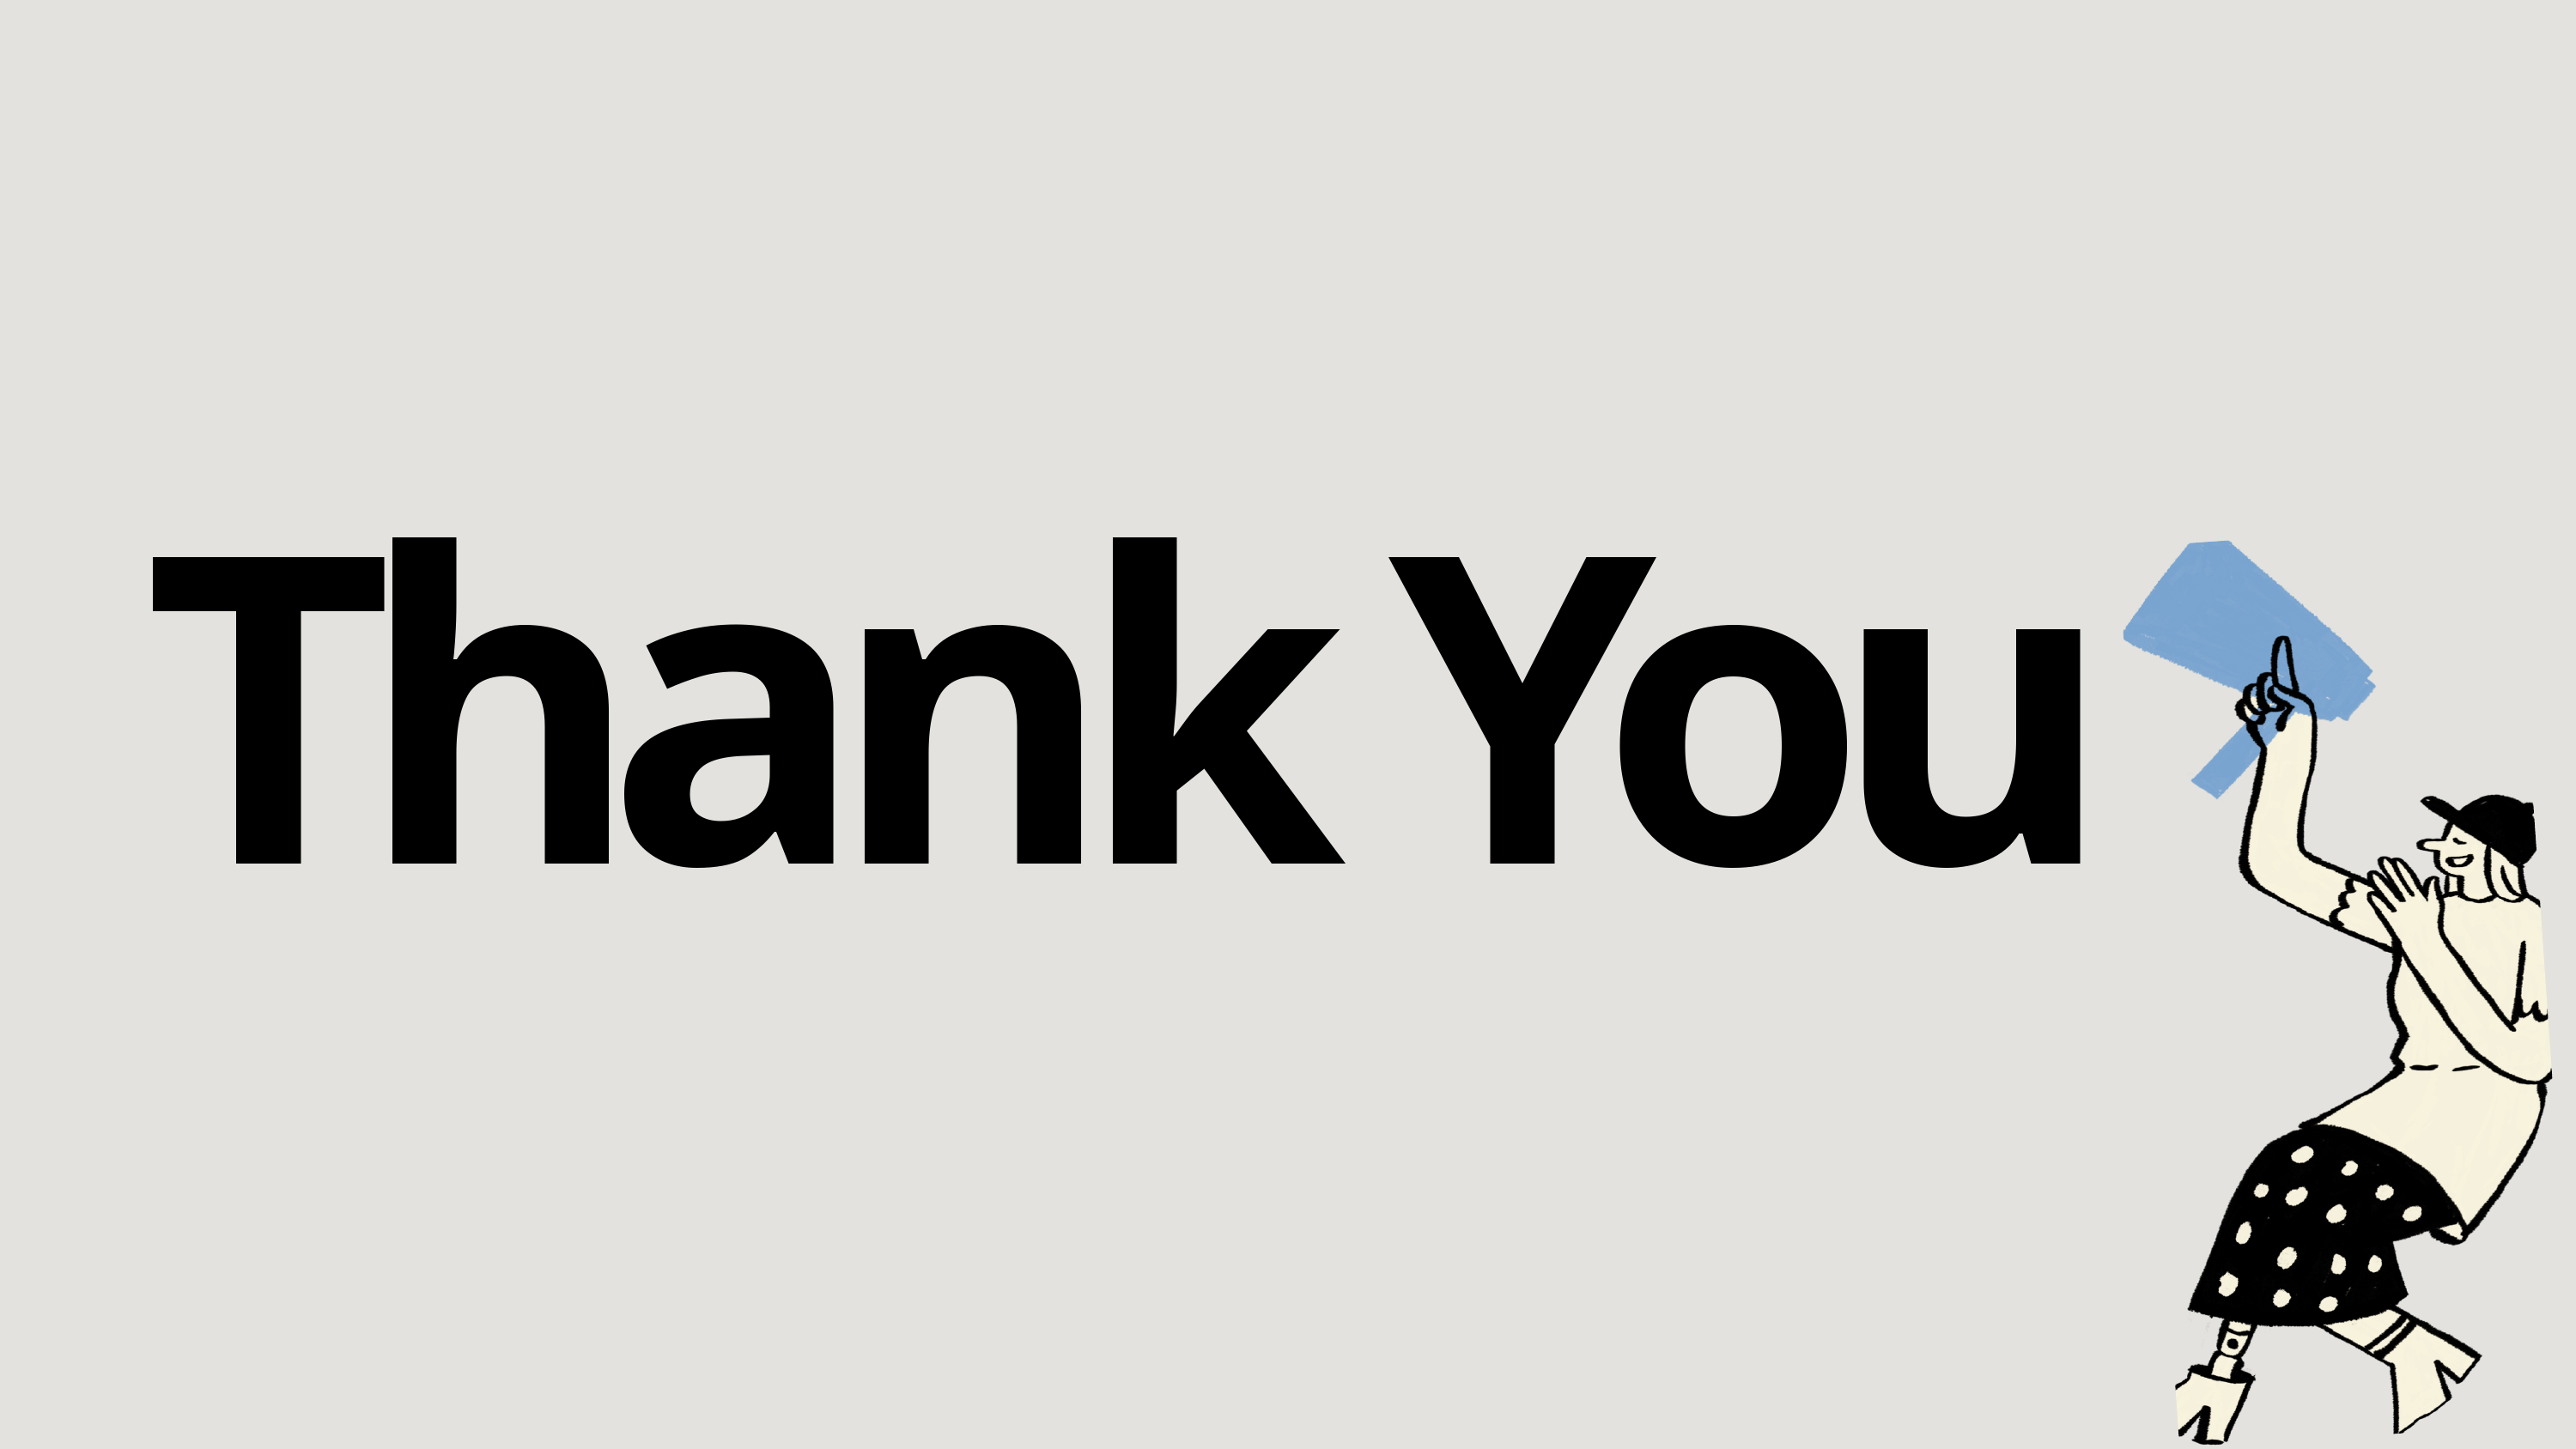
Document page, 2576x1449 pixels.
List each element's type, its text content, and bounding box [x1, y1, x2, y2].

text_box Thank You [144, 563, 2145, 950]
text_box [2117, 520, 2576, 1449]
